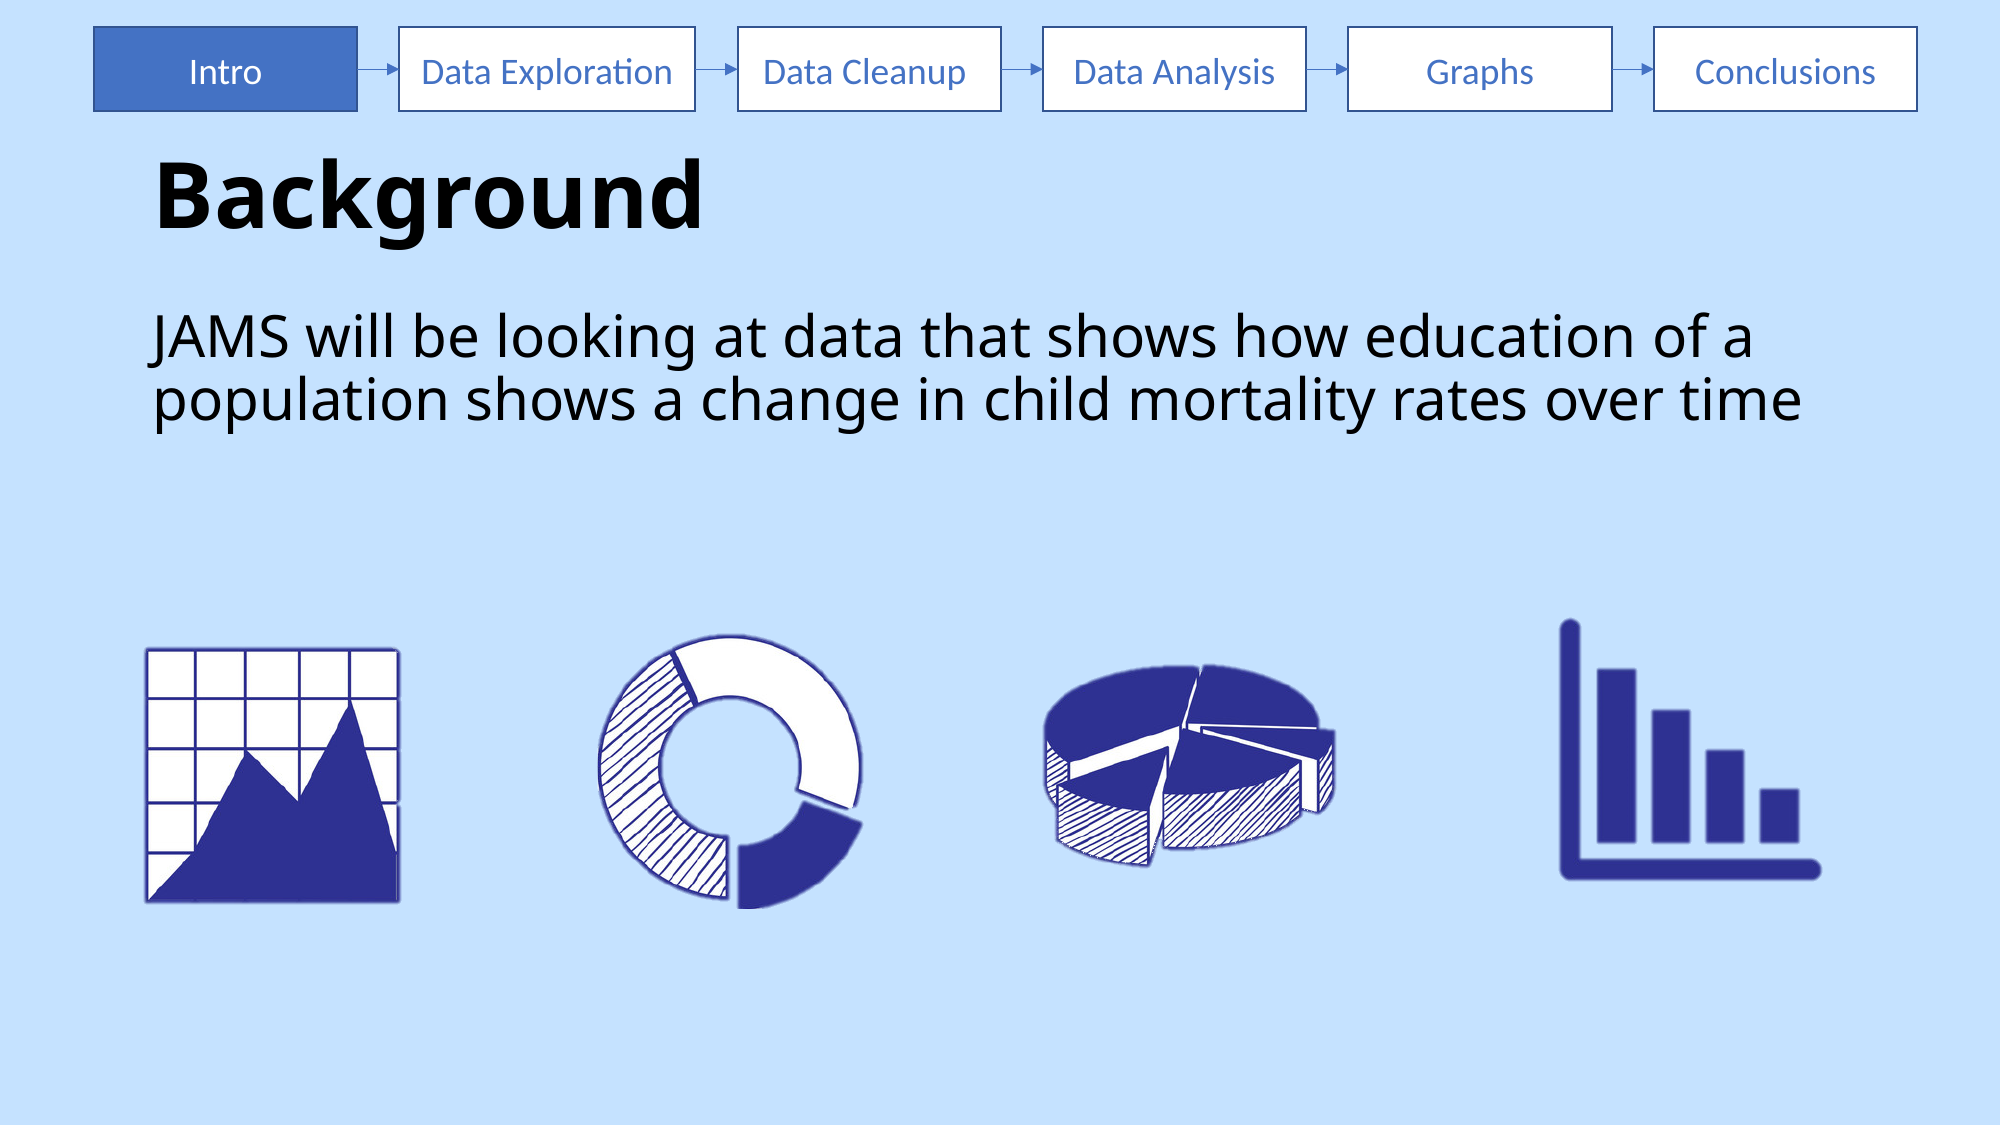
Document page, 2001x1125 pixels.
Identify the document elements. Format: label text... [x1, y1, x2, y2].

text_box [93, 26, 1918, 112]
picture [597, 604, 871, 909]
picture [1038, 617, 1361, 896]
list JAMS will be looking at data that shows how education of a population shows a change in child mortality rates over time [137, 299, 1863, 1014]
picture [1528, 604, 1850, 909]
picture [108, 601, 430, 912]
title Background [137, 119, 1863, 278]
